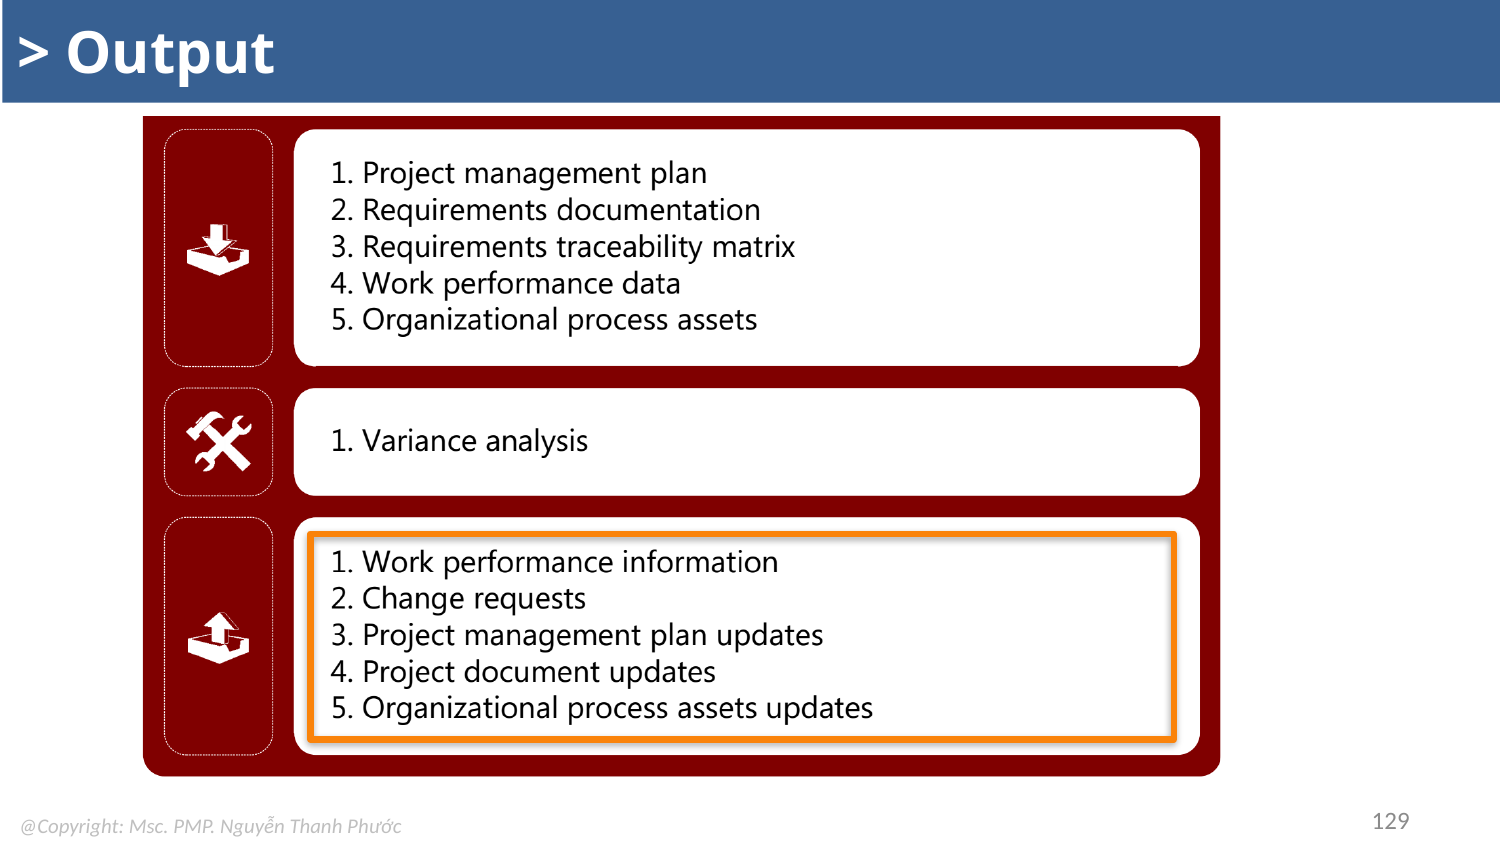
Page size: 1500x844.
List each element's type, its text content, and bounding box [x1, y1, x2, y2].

title > Output [2, 0, 1500, 103]
picture [138, 116, 1221, 779]
slide_number 129 [1074, 797, 1425, 843]
